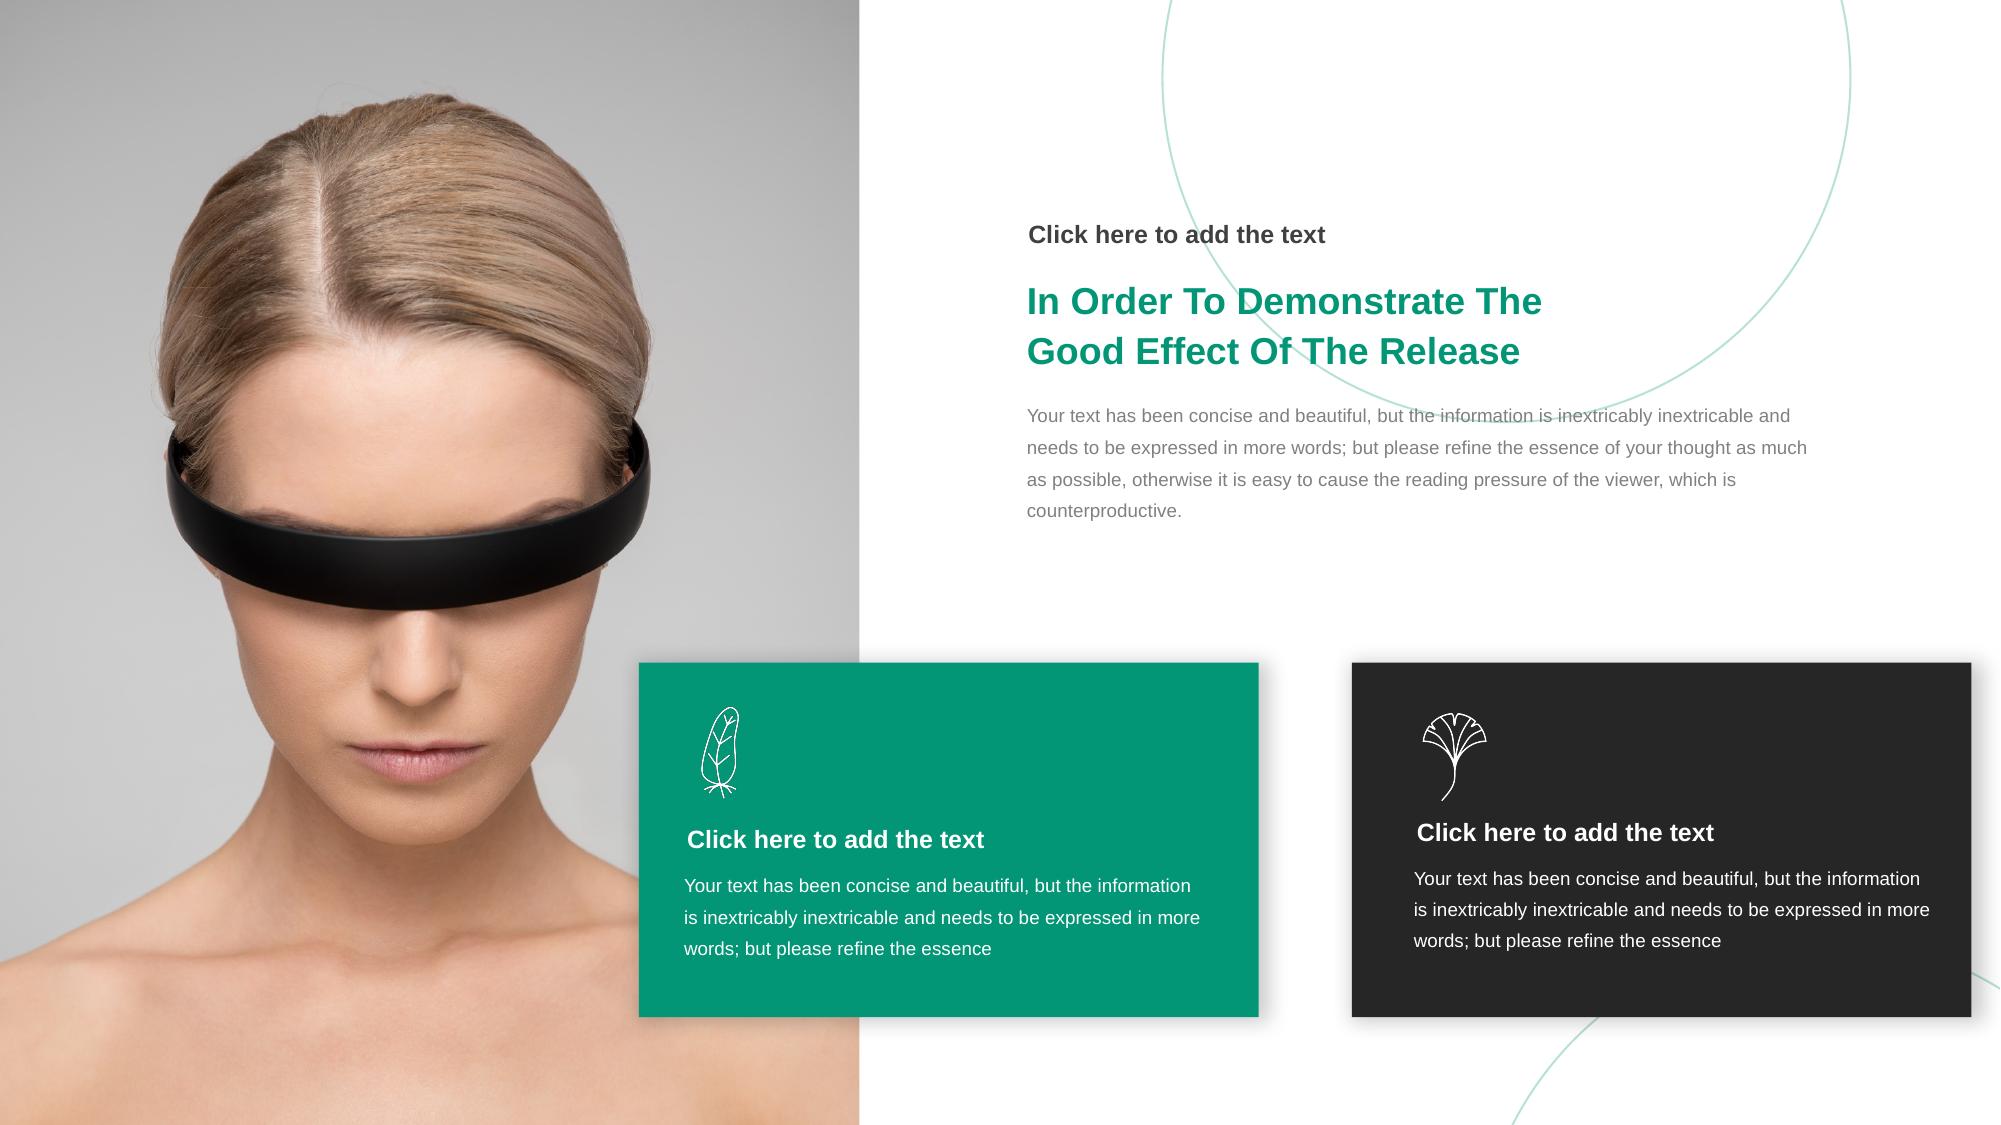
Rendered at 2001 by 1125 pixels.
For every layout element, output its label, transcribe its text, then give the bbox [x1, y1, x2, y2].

text_box Your text has been concise and beautiful, but the information is inextricably inextricable and needs to be expressed in more words; but please refine the essence of your thought as much as possible, otherwise it is easy to cause the reading pressure of the viewer, which is counterproductive. [1012, 387, 1834, 529]
text_box Click here to add the text [1013, 208, 1342, 256]
picture [1391, 696, 1511, 816]
text_box In Order To Demonstrate The Good Effect Of The Release [1012, 265, 1619, 380]
picture [0, 0, 860, 1125]
text_box [860, 662, 1260, 1018]
text_box Your text has been concise and beautiful, but the information is inextricably inextricable and needs to be expressed in more words; but please refine the essence [860, 857, 1221, 967]
text_box Click here to add the text [860, 813, 1001, 857]
text_box Click here to add the text [1402, 805, 1730, 849]
text_box [1161, 0, 1852, 387]
text_box [1351, 662, 1973, 1018]
text_box [1511, 984, 2000, 1125]
text_box Your text has been concise and beautiful, but the information is inextricably inextricable and needs to be expressed in more words; but please refine the essence [1399, 849, 1950, 959]
